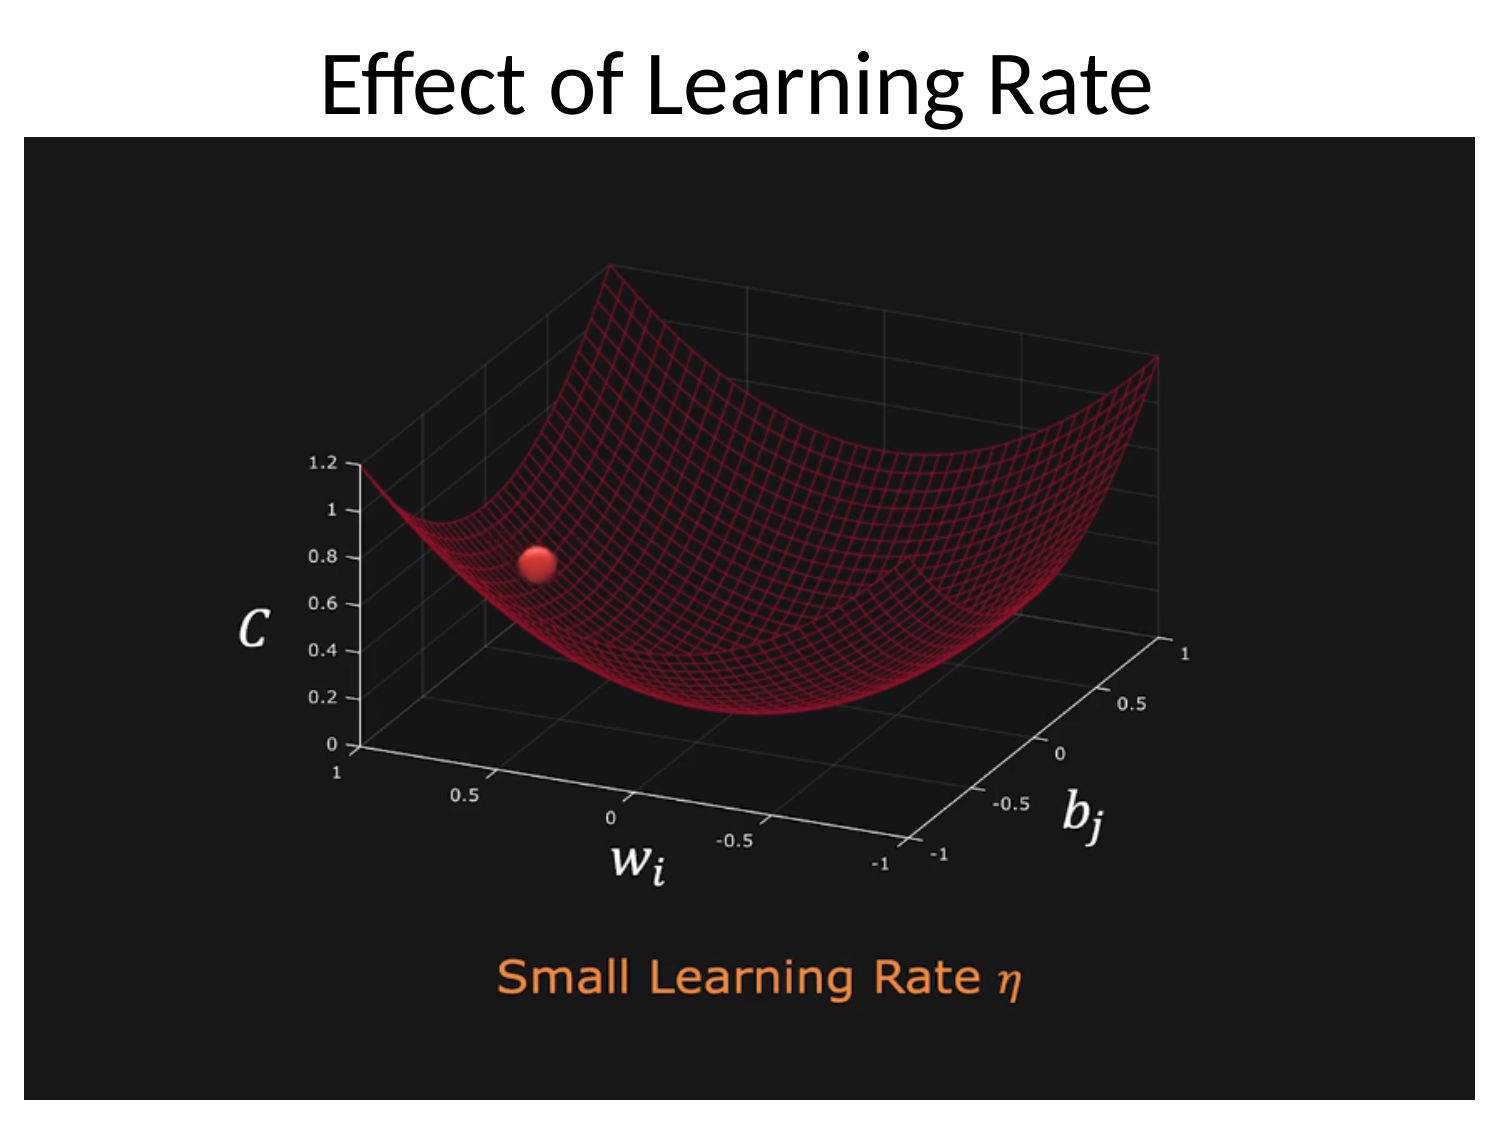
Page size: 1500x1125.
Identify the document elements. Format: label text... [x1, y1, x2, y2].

title Effect of Learning Rate [62, 12, 1413, 135]
picture [24, 137, 1476, 1101]
